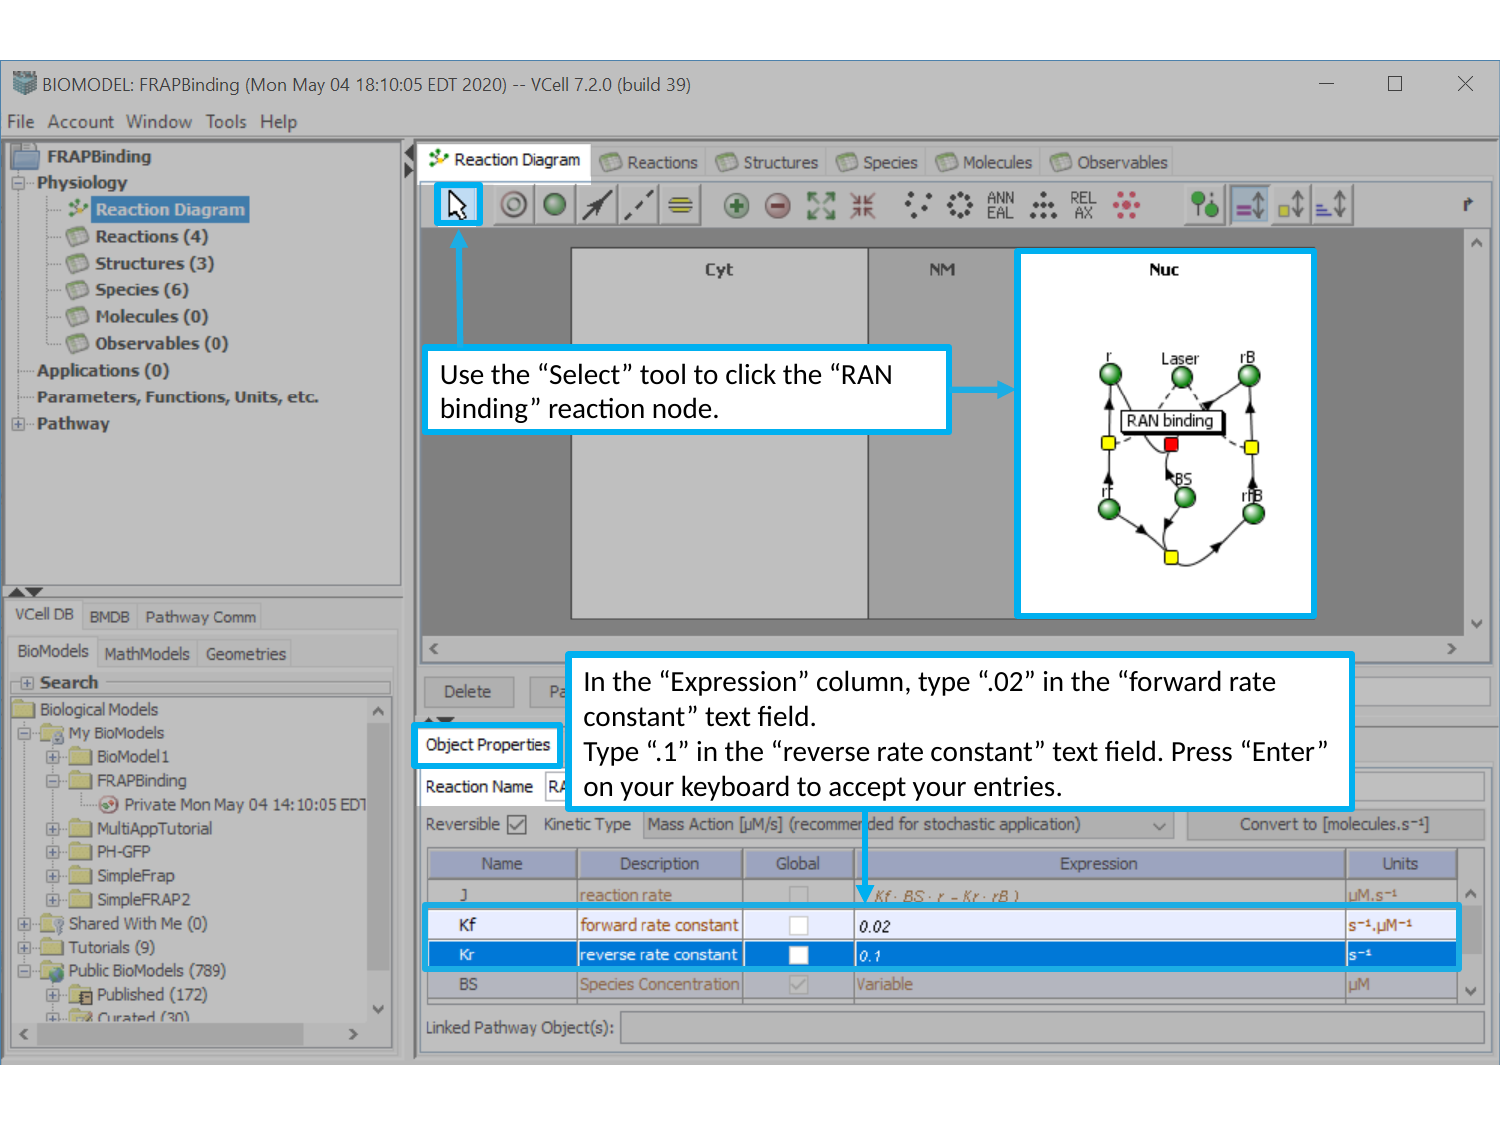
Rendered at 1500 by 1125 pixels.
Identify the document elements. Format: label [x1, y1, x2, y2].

picture [0, 59, 1500, 1065]
